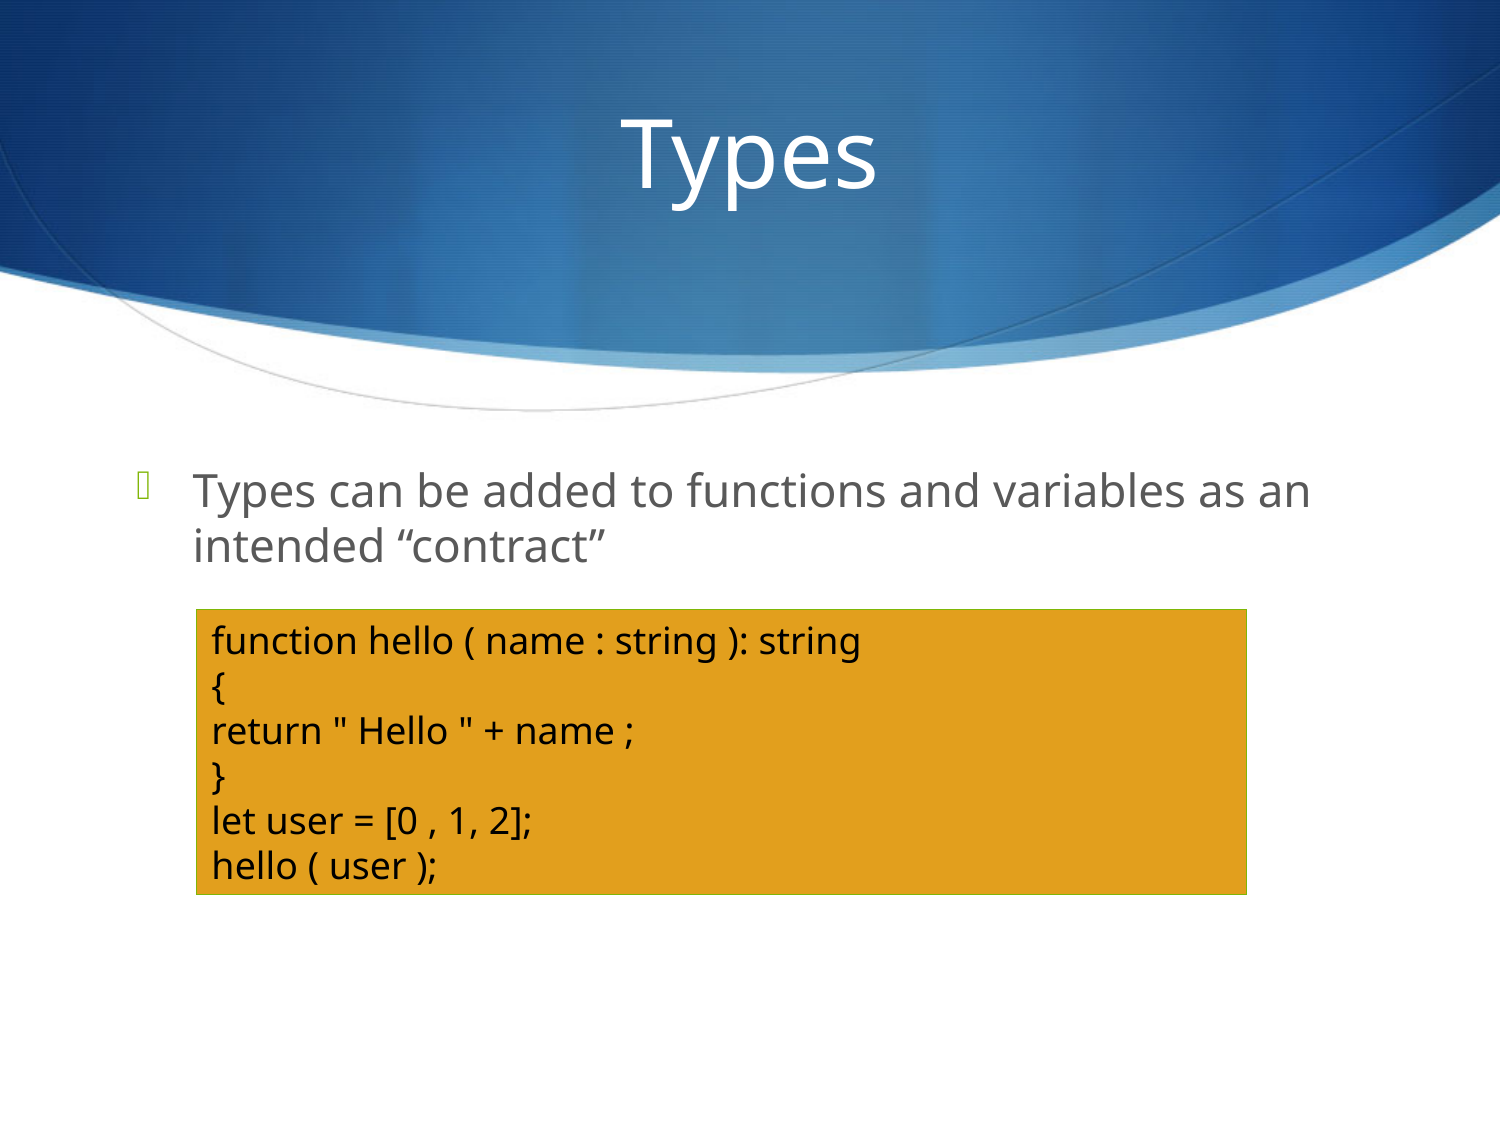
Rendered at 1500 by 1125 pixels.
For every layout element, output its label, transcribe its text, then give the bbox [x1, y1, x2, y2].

text_box function hello ( name : string ): string { return " Hello " + name ; } let user = [0 , 1, 2]; hello ( user ); [196, 609, 1247, 895]
picture [0, 0, 1500, 1125]
title Types [75, 56, 1425, 245]
list Types can be added to functions and variables as an intended “contract” [121, 454, 1379, 991]
